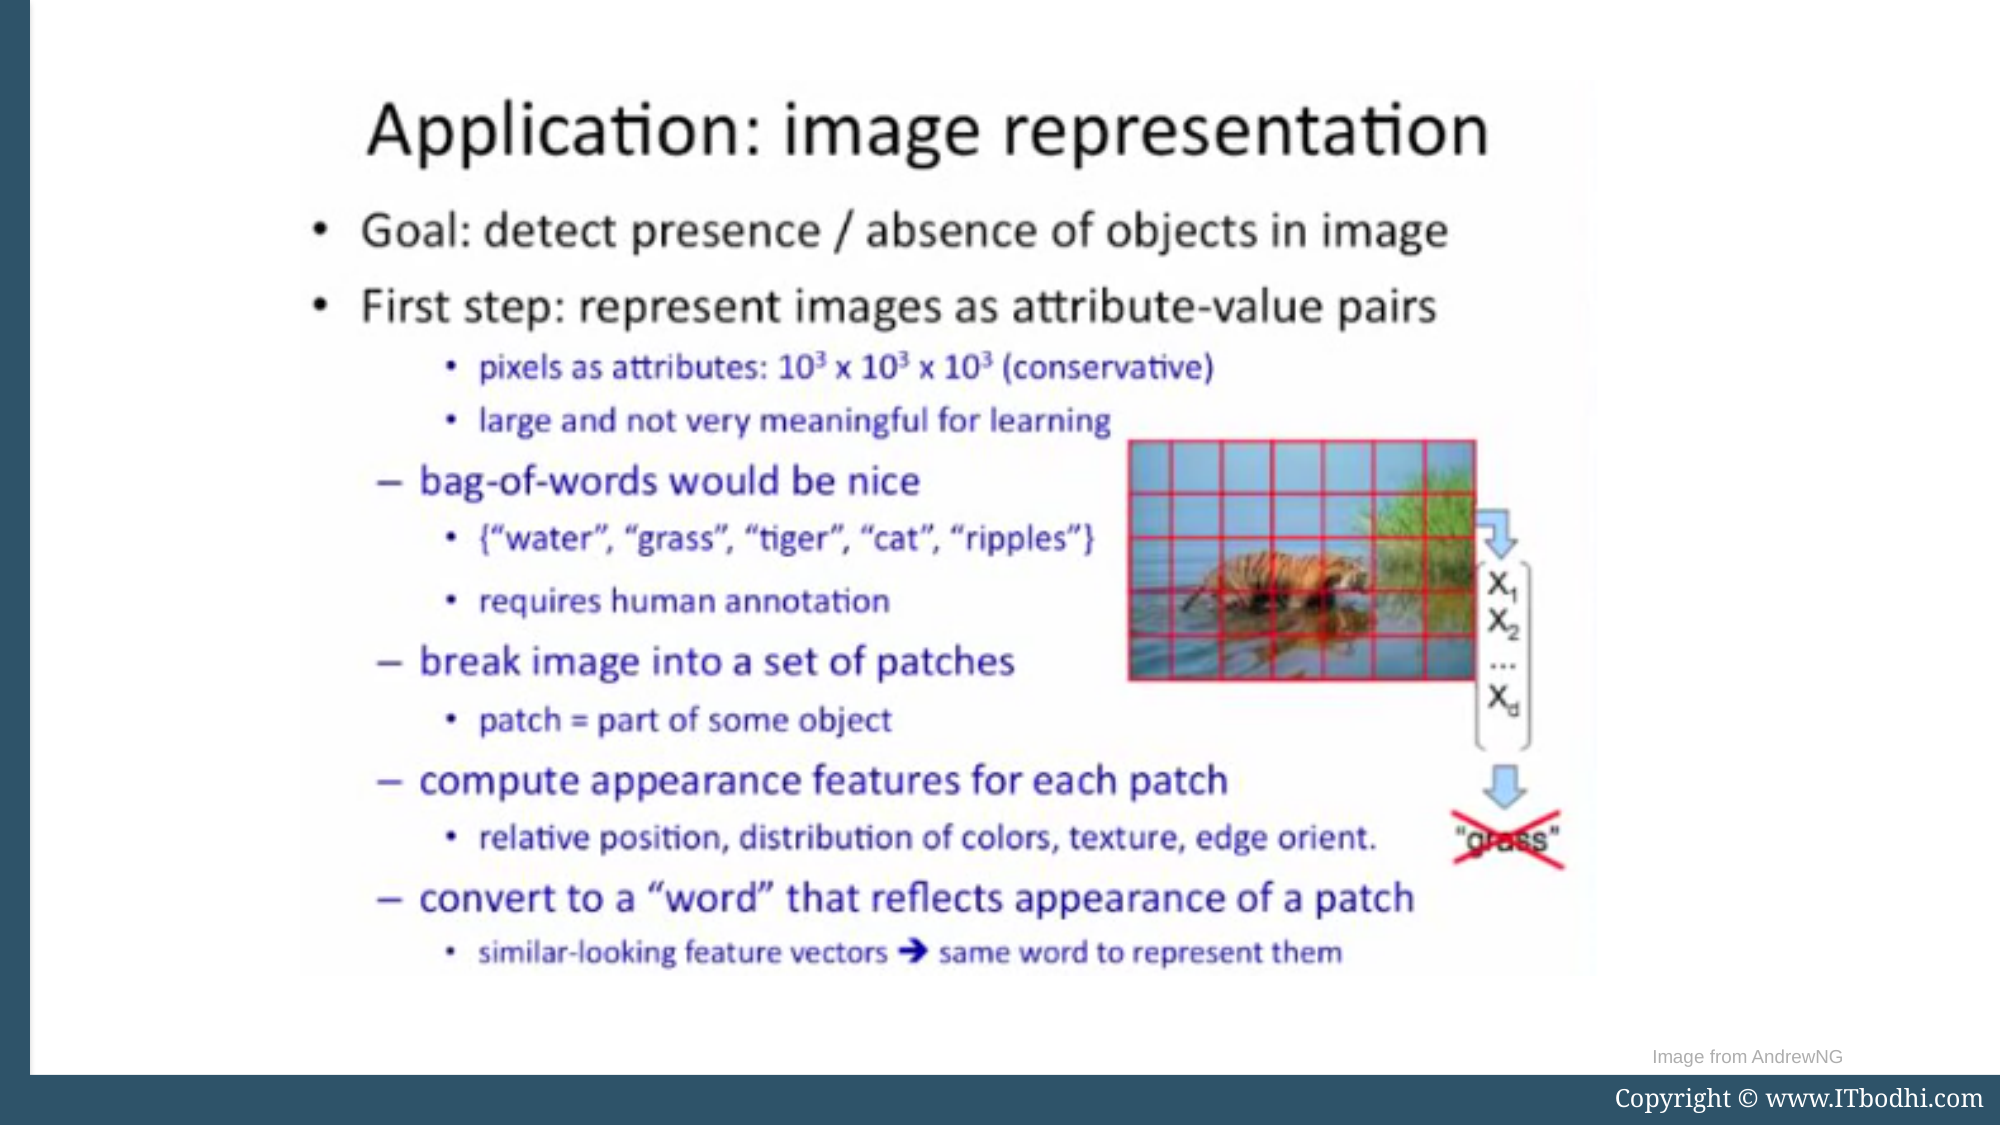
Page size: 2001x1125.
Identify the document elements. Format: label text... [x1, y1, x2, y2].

text_box Copyright © www.ITbodhi.com [24, 1074, 2000, 1125]
text_box Image from AndrewNG [1637, 1037, 2000, 1075]
picture [299, 80, 1601, 976]
